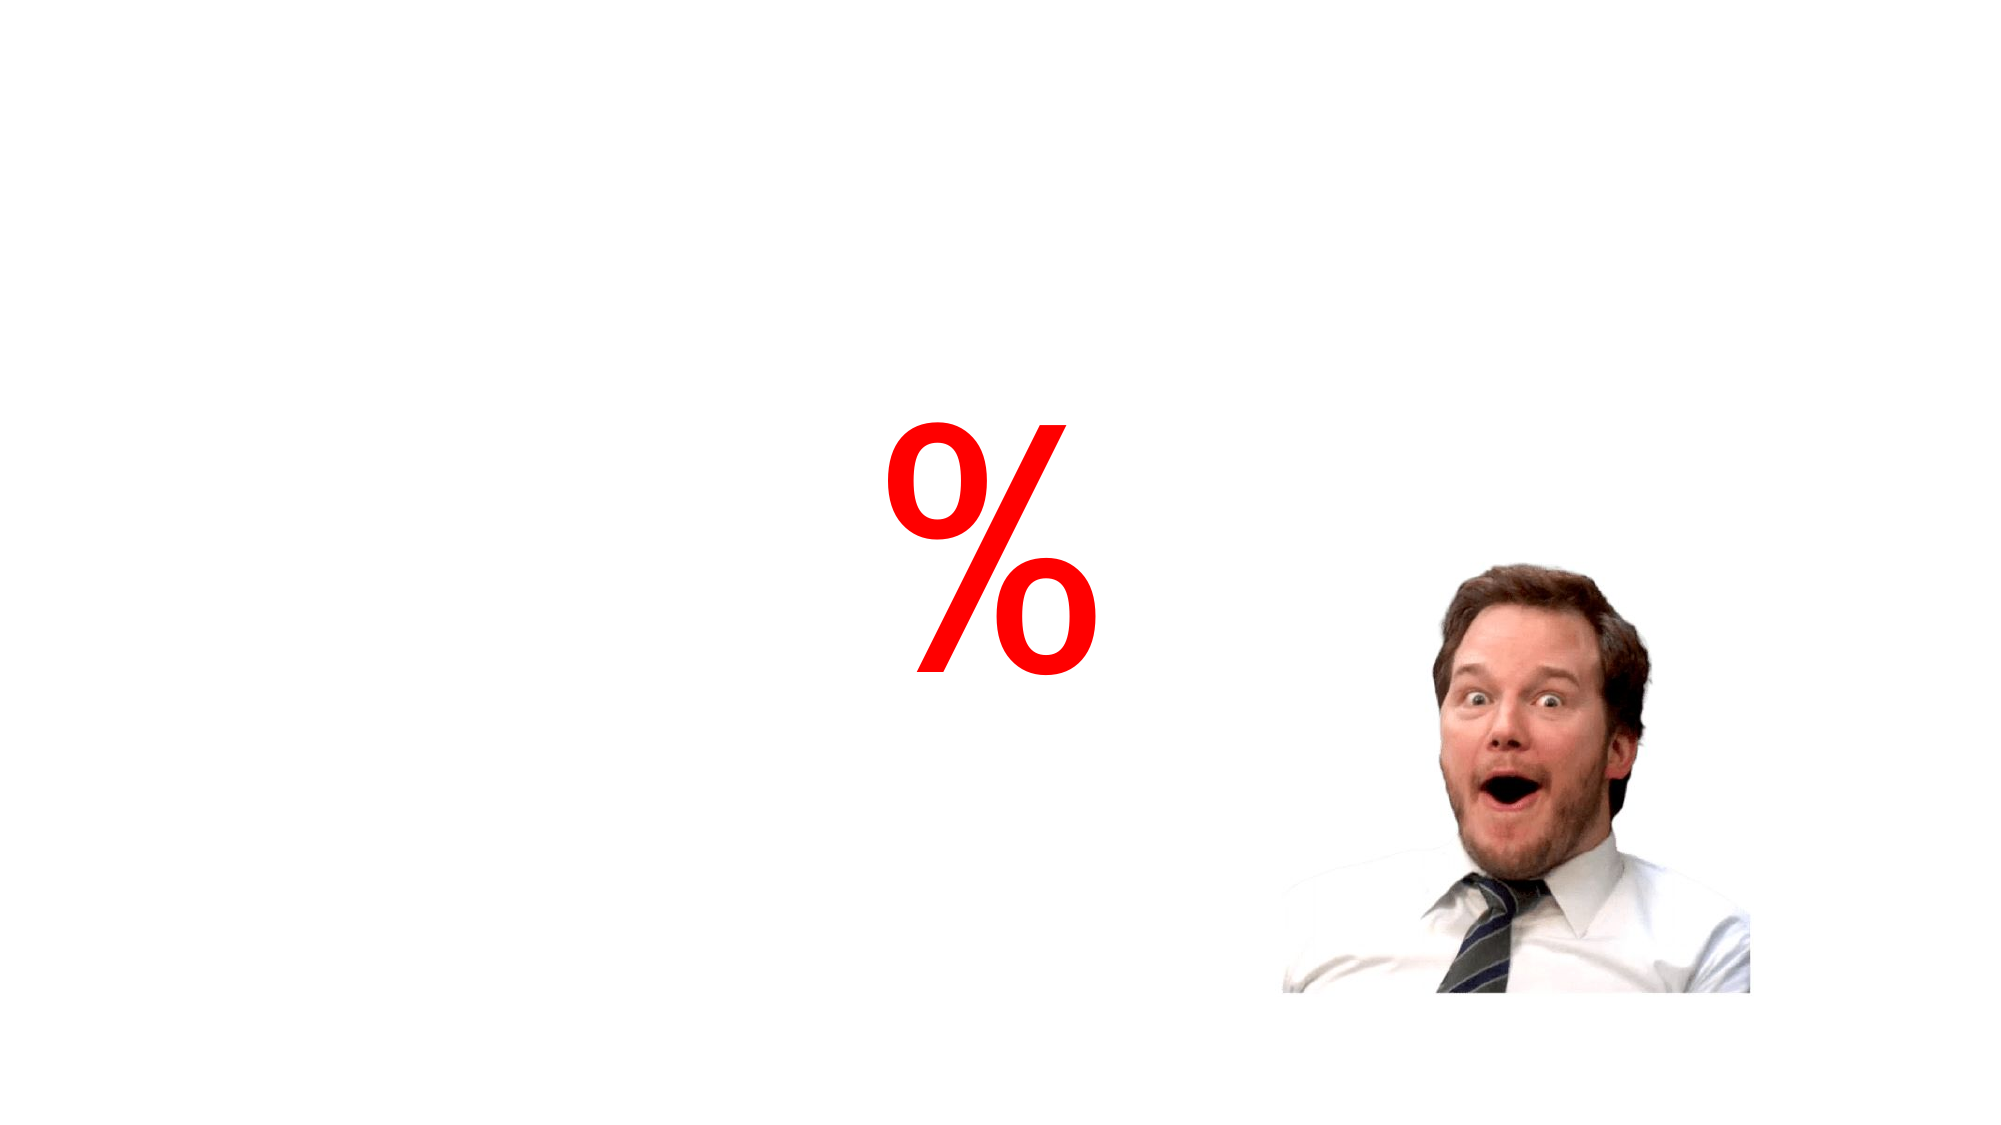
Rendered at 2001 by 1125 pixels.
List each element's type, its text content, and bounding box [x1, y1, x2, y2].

text_box % [873, 318, 1345, 749]
picture [1275, 547, 1754, 1026]
